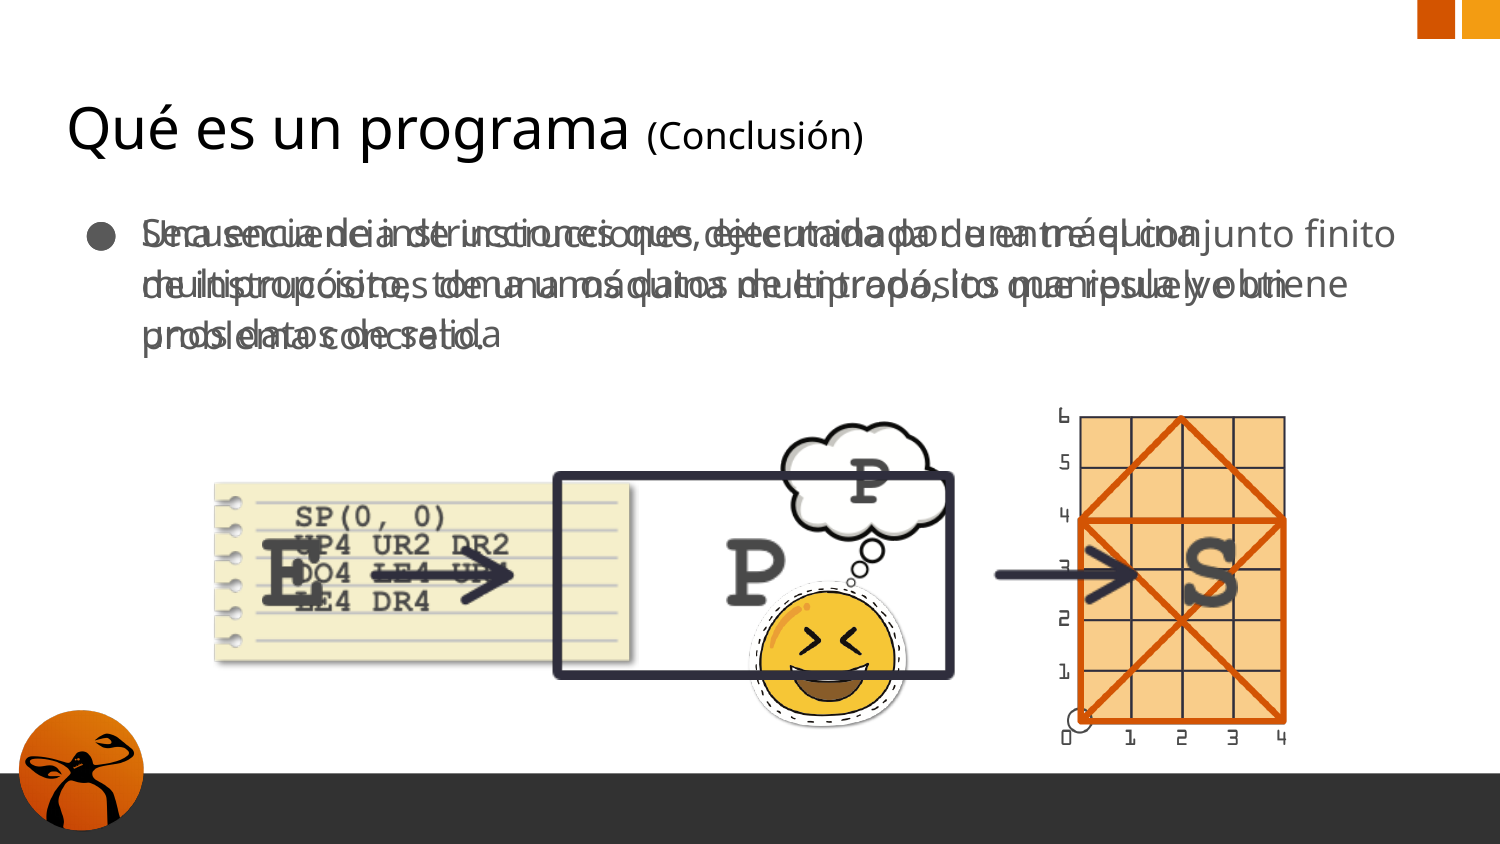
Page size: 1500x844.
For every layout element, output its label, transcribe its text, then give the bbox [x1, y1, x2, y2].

picture [262, 471, 1238, 680]
list Secuencia de instrucciones que, ejecutada por una máquina multipropósito, toma unos datos de entrada, los manipula y obtiene unos datos de salida [51, 189, 1449, 363]
picture [0, 676, 238, 844]
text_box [213, 406, 1287, 745]
title Qué es un programa (Conclusión) [51, 75, 1449, 170]
